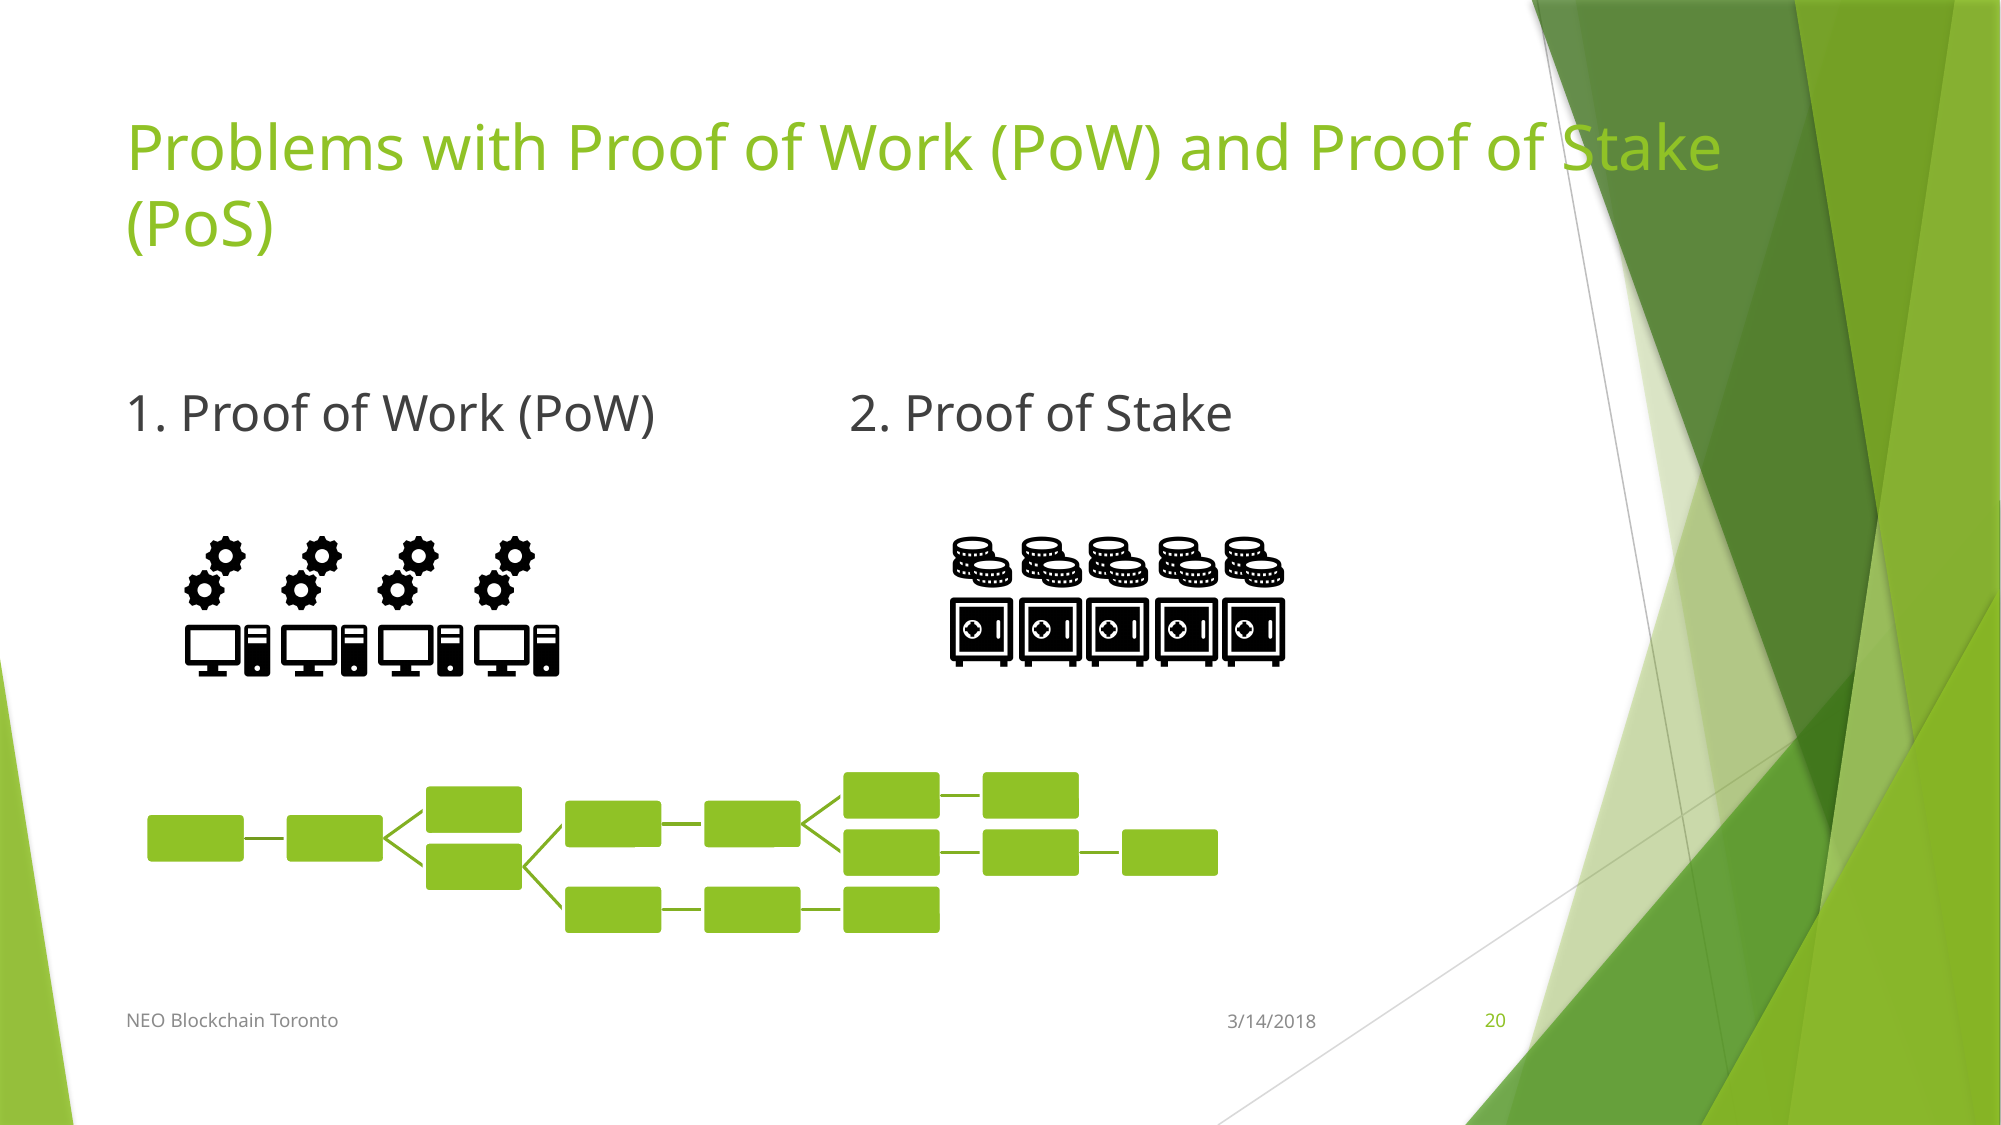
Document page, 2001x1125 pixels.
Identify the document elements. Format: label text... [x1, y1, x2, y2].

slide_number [1181, 991, 1332, 1051]
list 1. Proof of Work (PoW) [110, 354, 798, 449]
picture [170, 528, 562, 696]
picture [936, 528, 1299, 677]
footer NEO Blockchain Toronto [111, 991, 1145, 1051]
title Problems with Proof of Work (PoW) and Proof of Stake (PoS) [111, 99, 1794, 268]
list 2. Proof of Stake [834, 354, 1522, 449]
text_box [145, 707, 1221, 998]
slide_number 20 [1409, 991, 1522, 1051]
